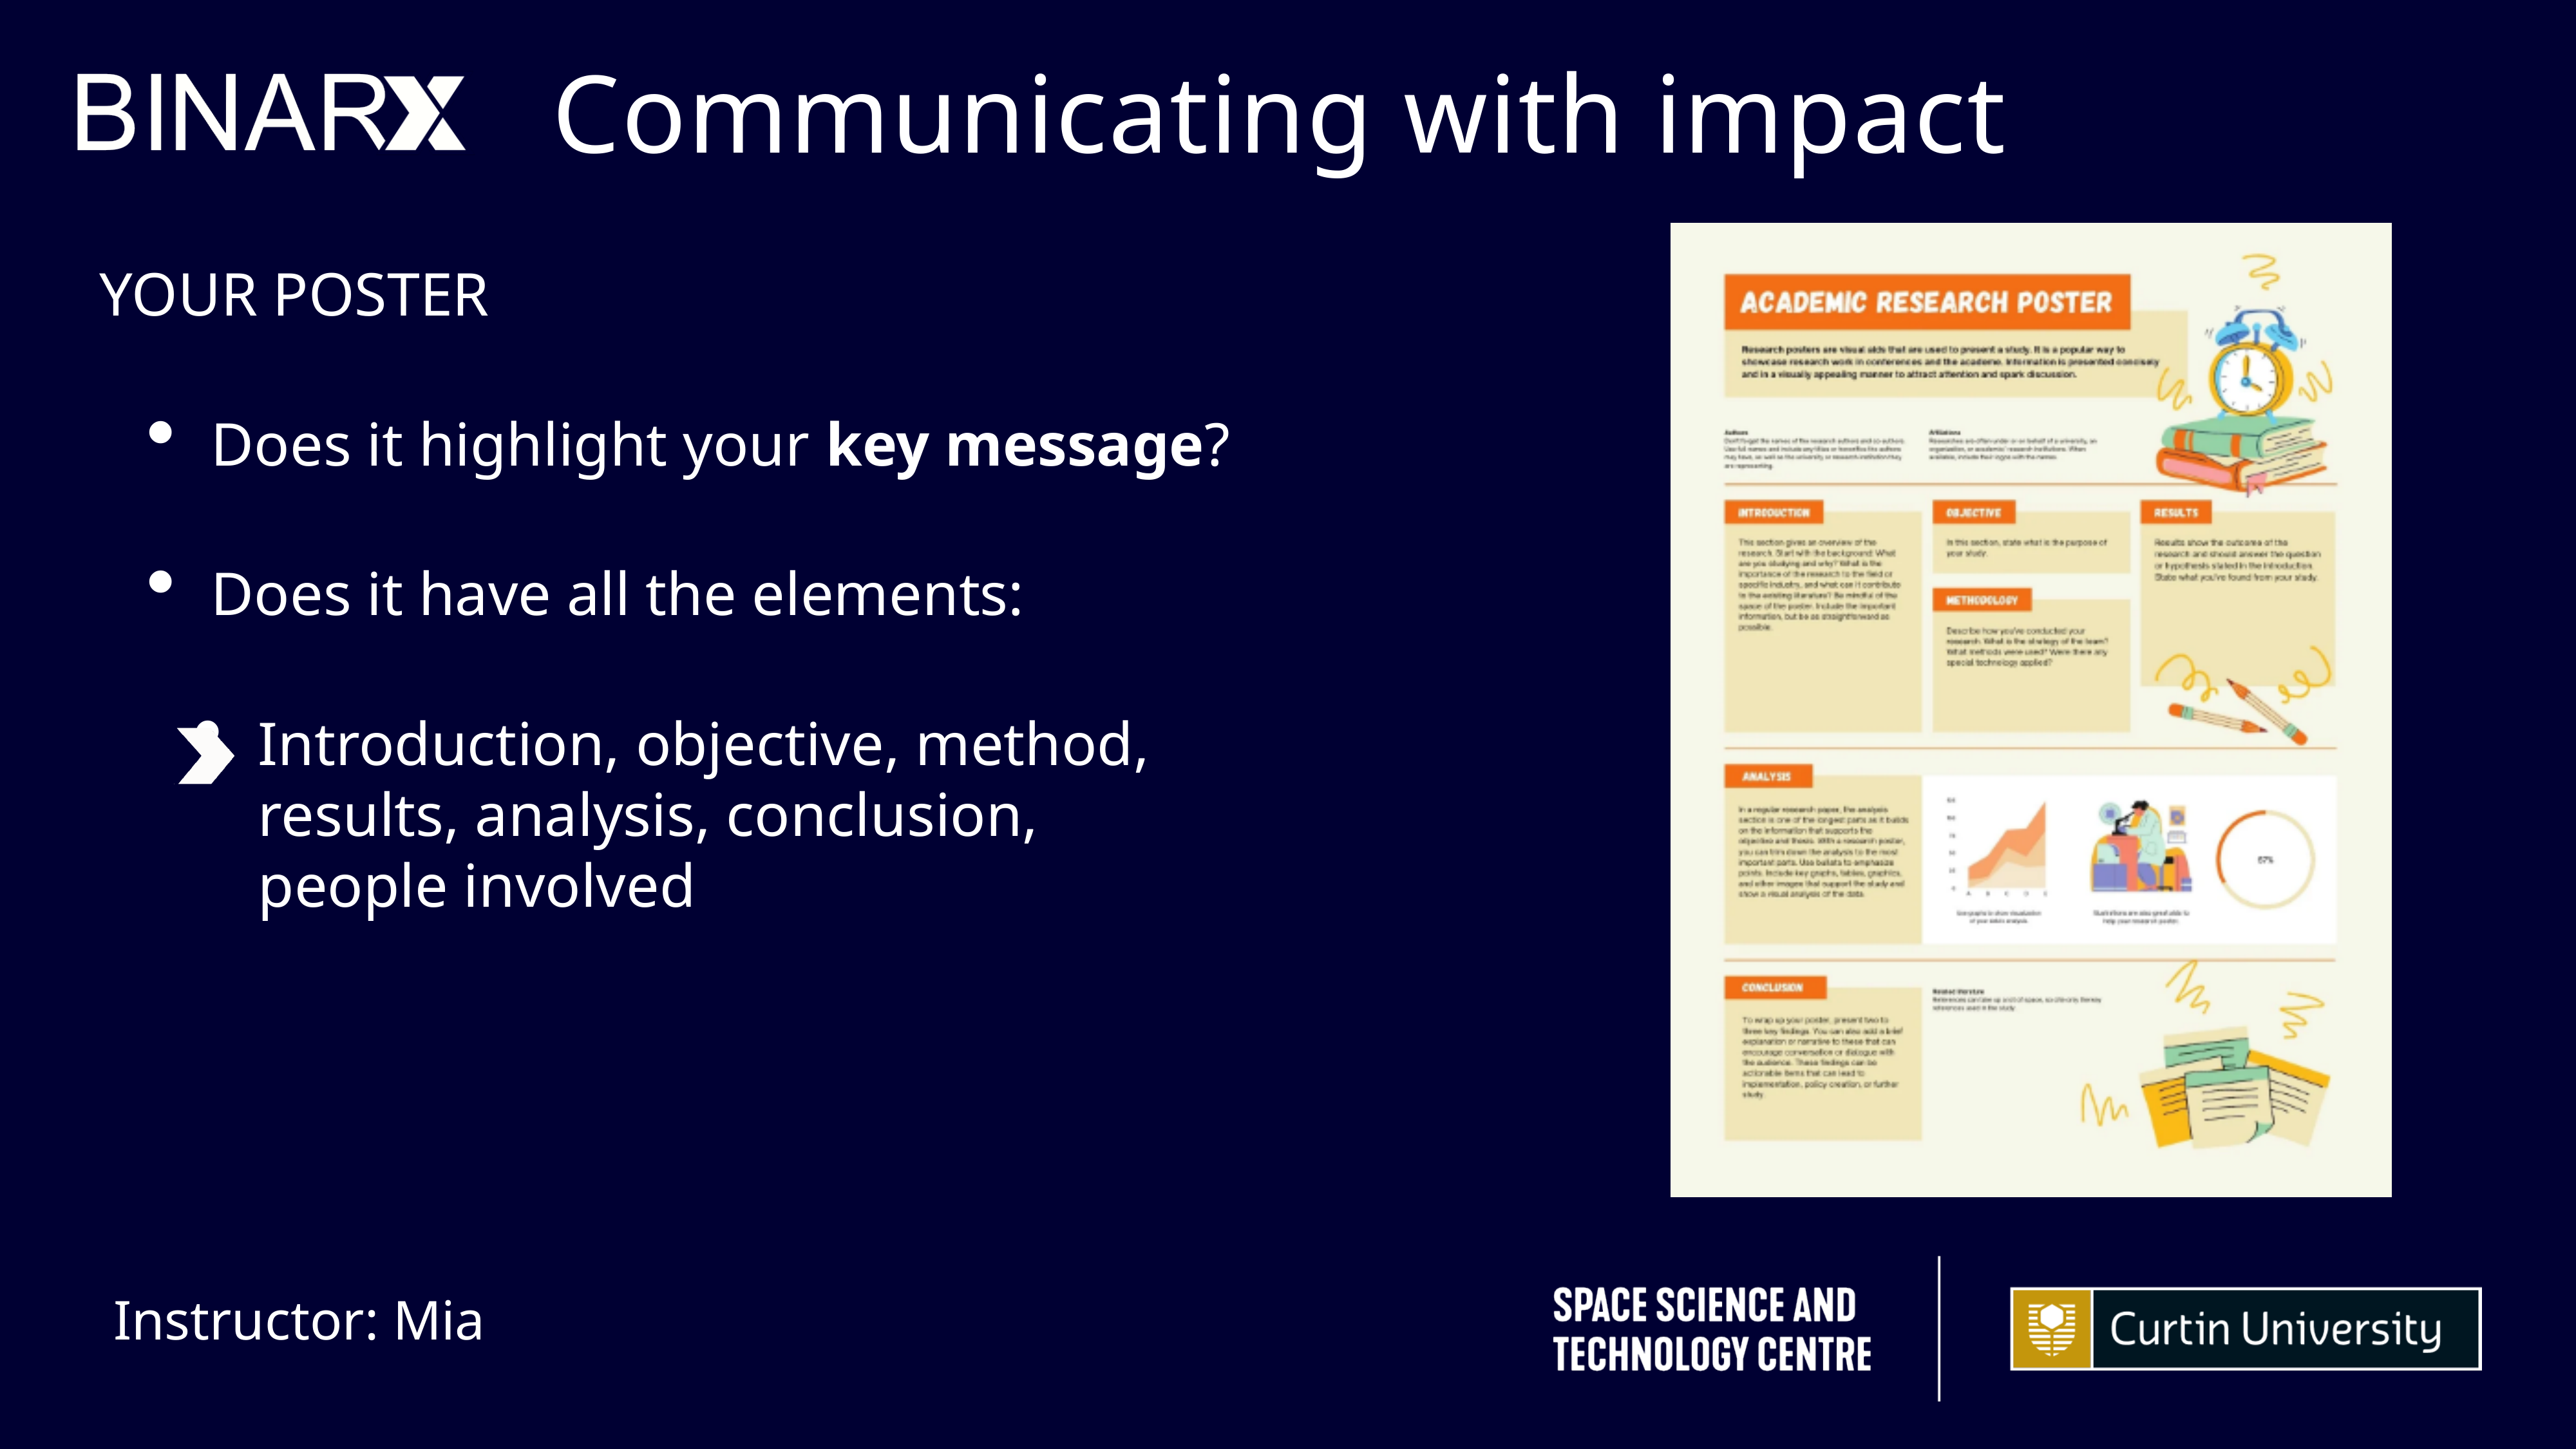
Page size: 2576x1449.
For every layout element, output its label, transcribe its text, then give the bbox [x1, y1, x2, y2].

picture [1553, 1255, 2482, 1403]
picture [174, 712, 235, 806]
text_box YOUR POSTER Does it highlight your key message? Does it have all the elements: Introduction, objective, method, results, analysis, conclusion, people involved [90, 252, 1245, 1104]
text_box Communicating with impact [545, 37, 2375, 227]
text_box Instructor: Mia [0, 1282, 944, 1356]
picture [69, 60, 476, 164]
picture [1671, 223, 2392, 1197]
